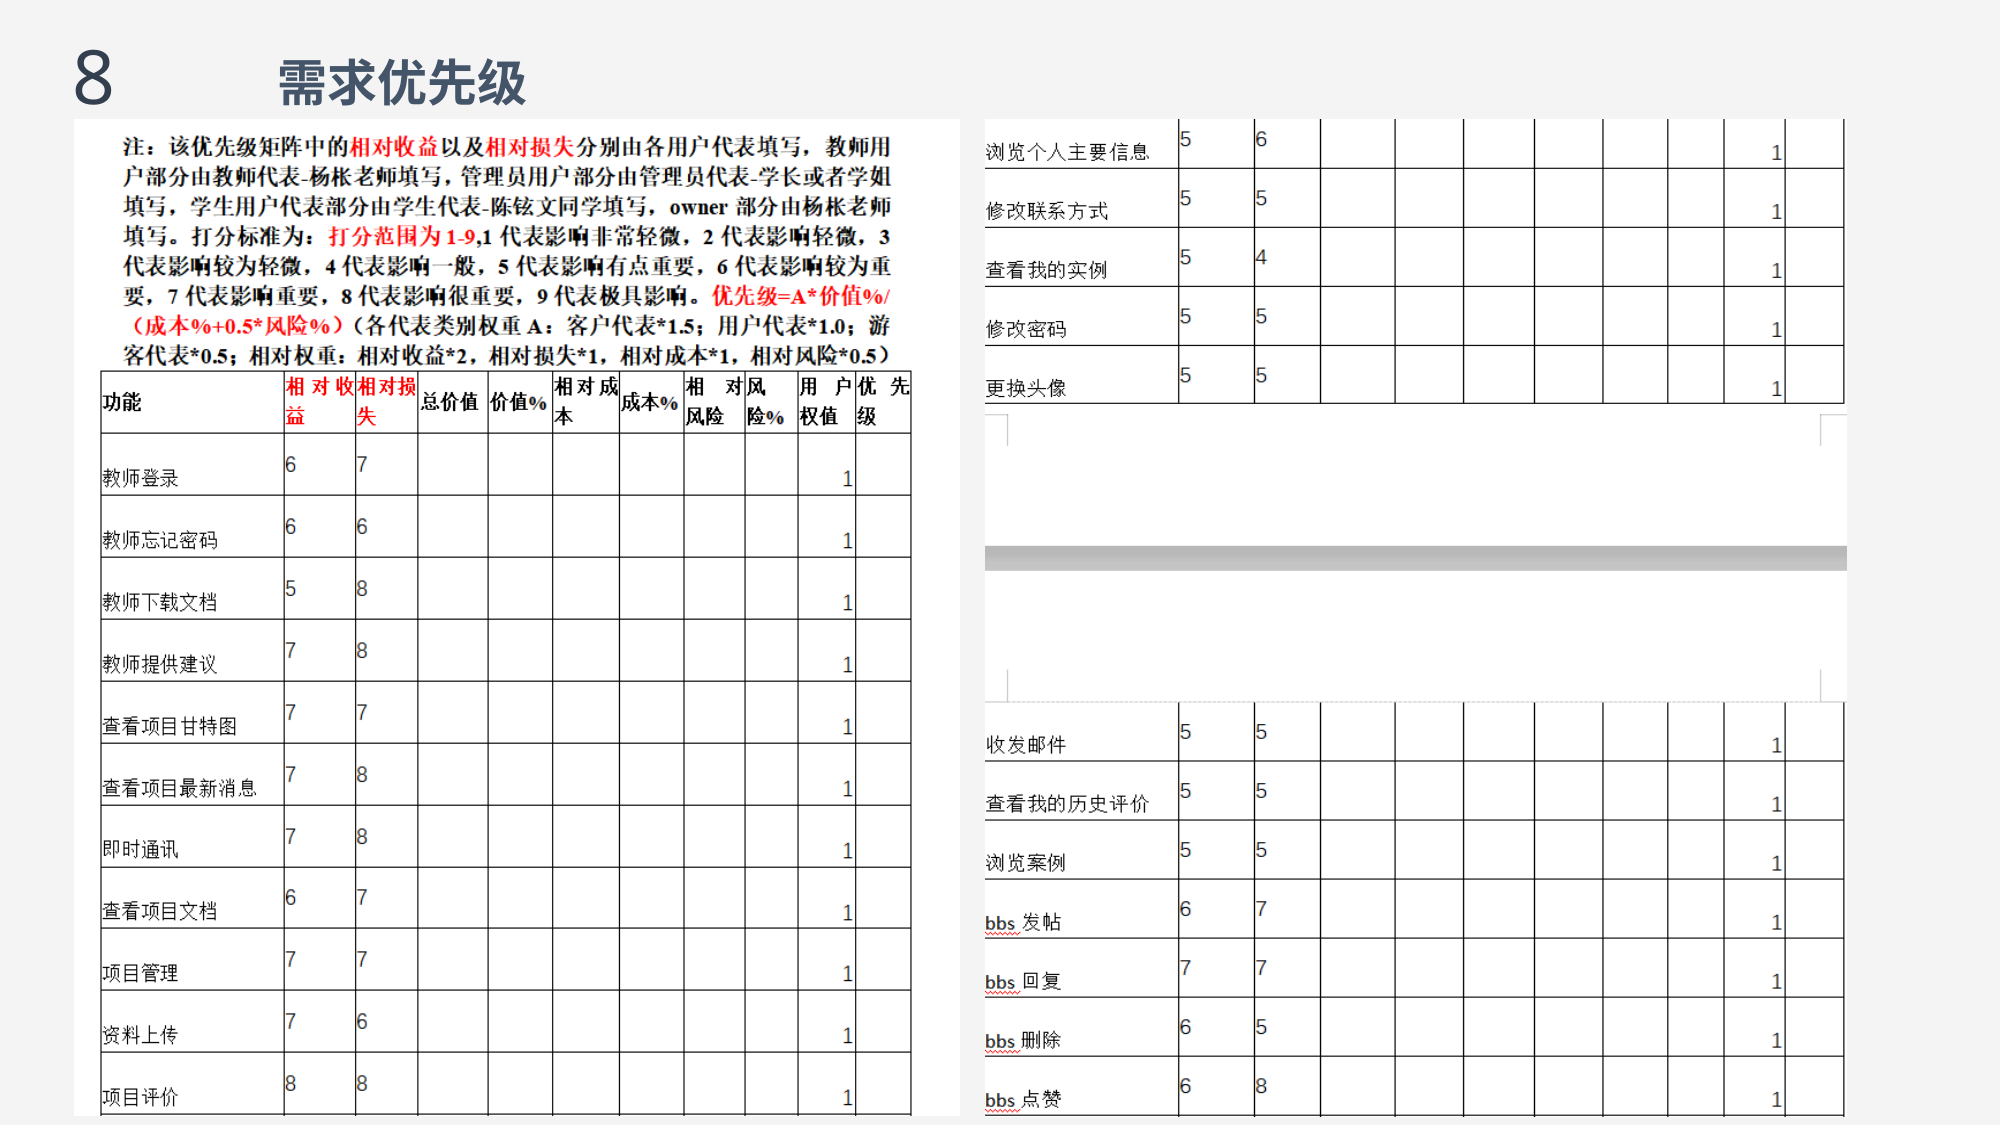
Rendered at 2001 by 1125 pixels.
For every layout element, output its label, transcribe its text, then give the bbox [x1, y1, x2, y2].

text_box 需求优先级 [161, 43, 644, 118]
text_box 8 [42, 29, 146, 120]
picture [0, 0, 2001, 1125]
